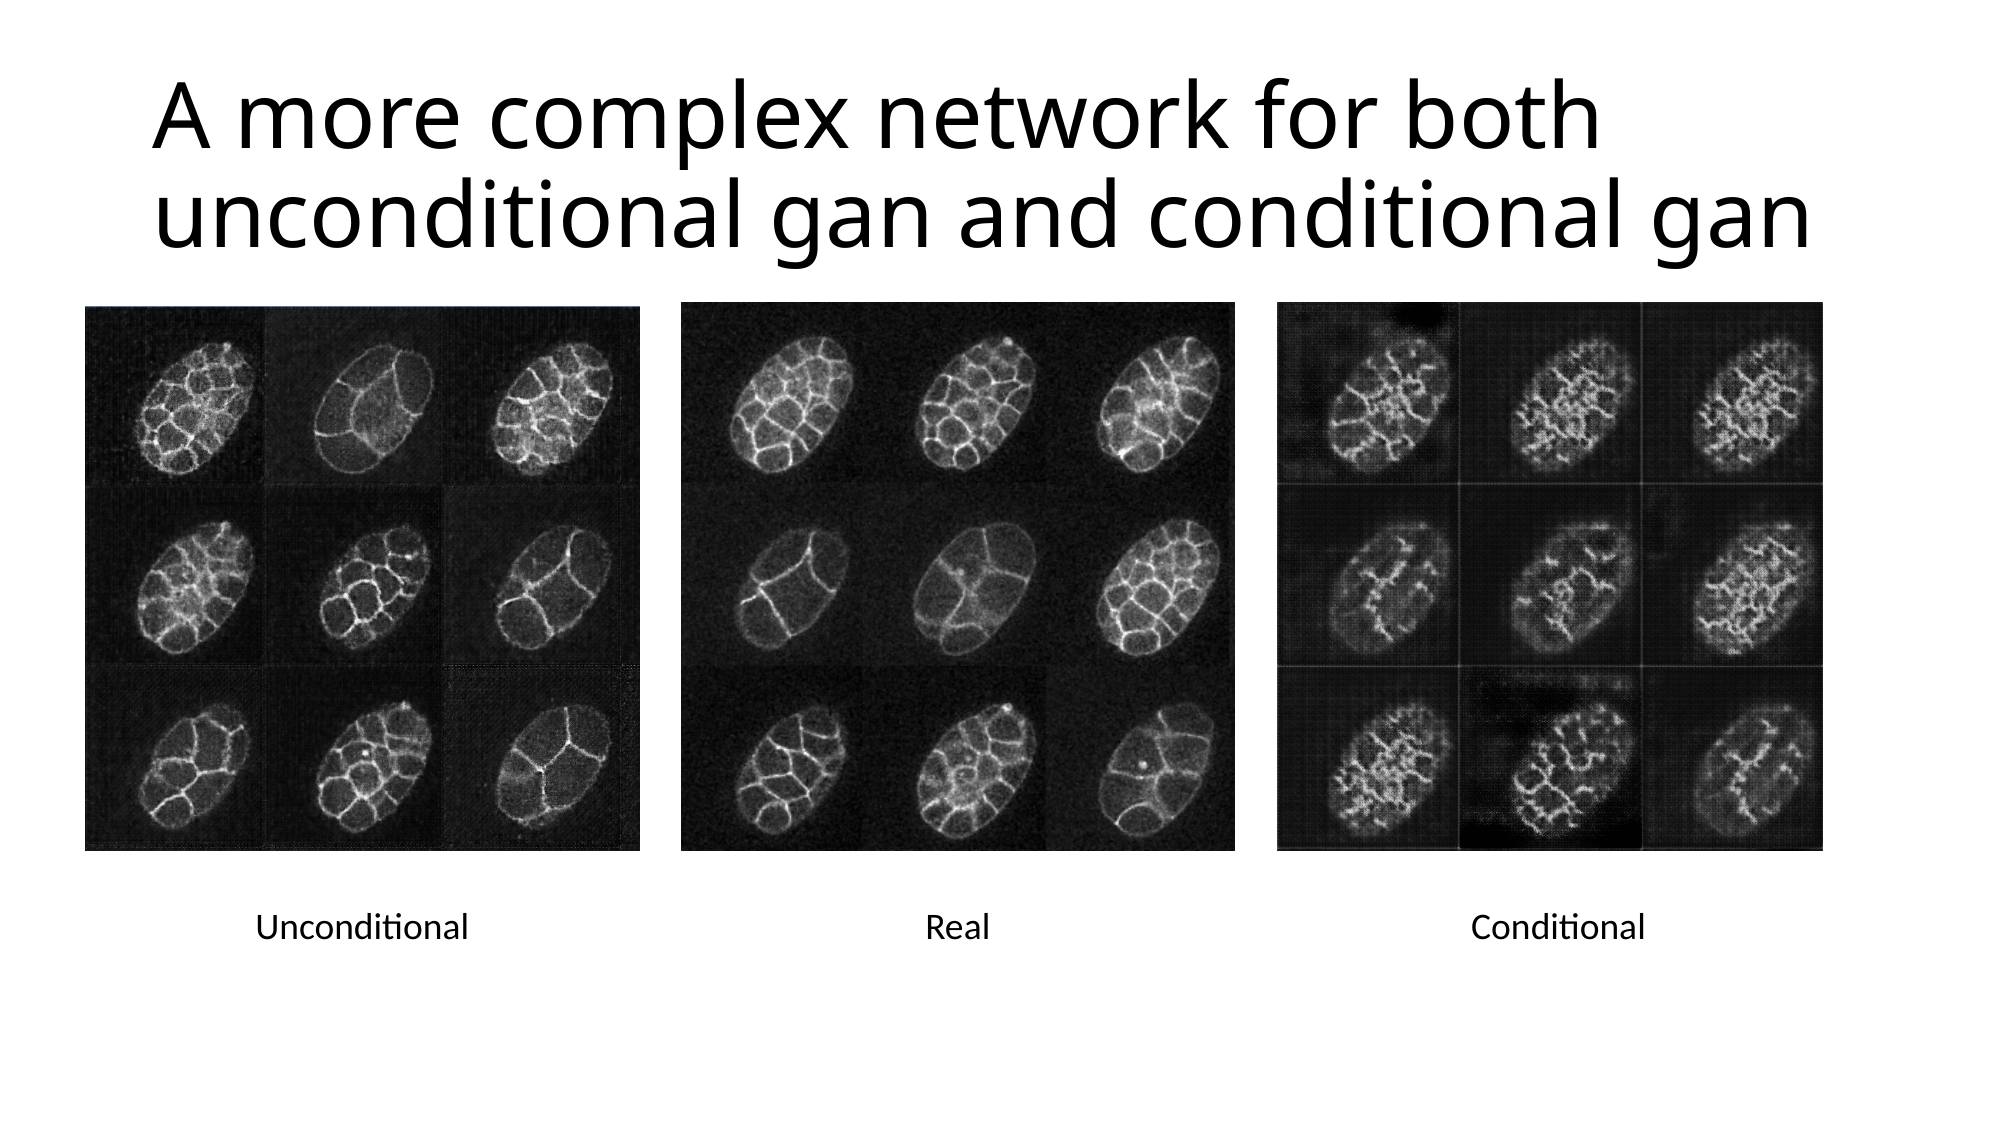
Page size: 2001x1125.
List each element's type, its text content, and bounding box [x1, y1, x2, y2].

title A more complex network for both unconditional gan and conditional gan [137, 59, 1863, 278]
text_box Conditional [1456, 894, 1661, 955]
text_box Unconditional [240, 894, 485, 955]
picture [681, 302, 1235, 851]
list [1277, 302, 1823, 851]
picture [85, 302, 640, 851]
text_box Real [910, 894, 1006, 955]
